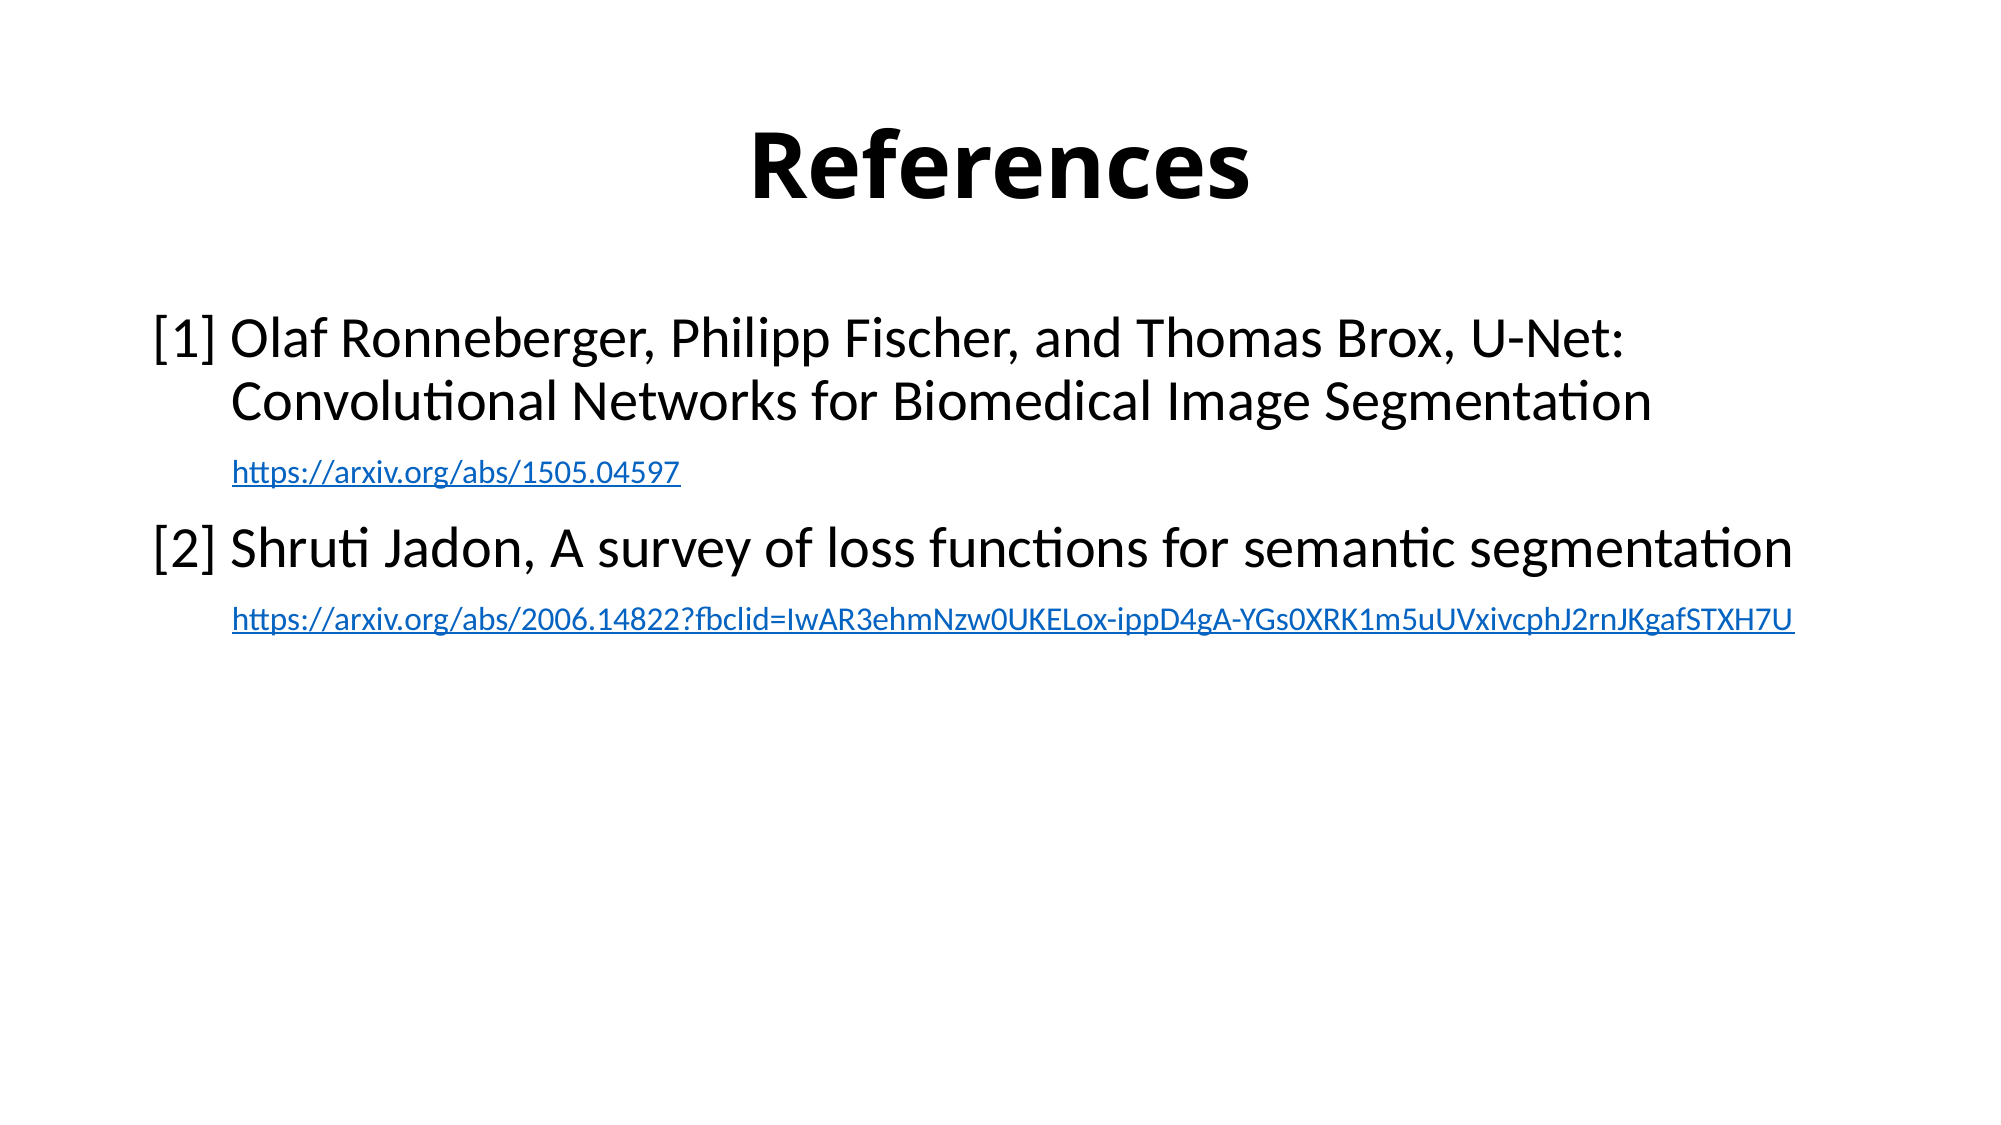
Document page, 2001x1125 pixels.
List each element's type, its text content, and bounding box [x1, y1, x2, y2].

list [1] Olaf Ronneberger, Philipp Fischer, and Thomas Brox, U-Net: Convolutional Networks for Biomedical Image Segmentation https://arxiv.org/abs/1505.04597 [2] Shruti Jadon, A survey of loss functions for semantic segmentation https://arxiv.org/abs/2006.14822?fbclid=IwAR3ehmNzw0UKELox-ippD4gA-YGs0XRK1m5uUVxivcphJ2rnJKgafSTXH7U [137, 299, 1863, 1014]
title References [137, 59, 1863, 278]
